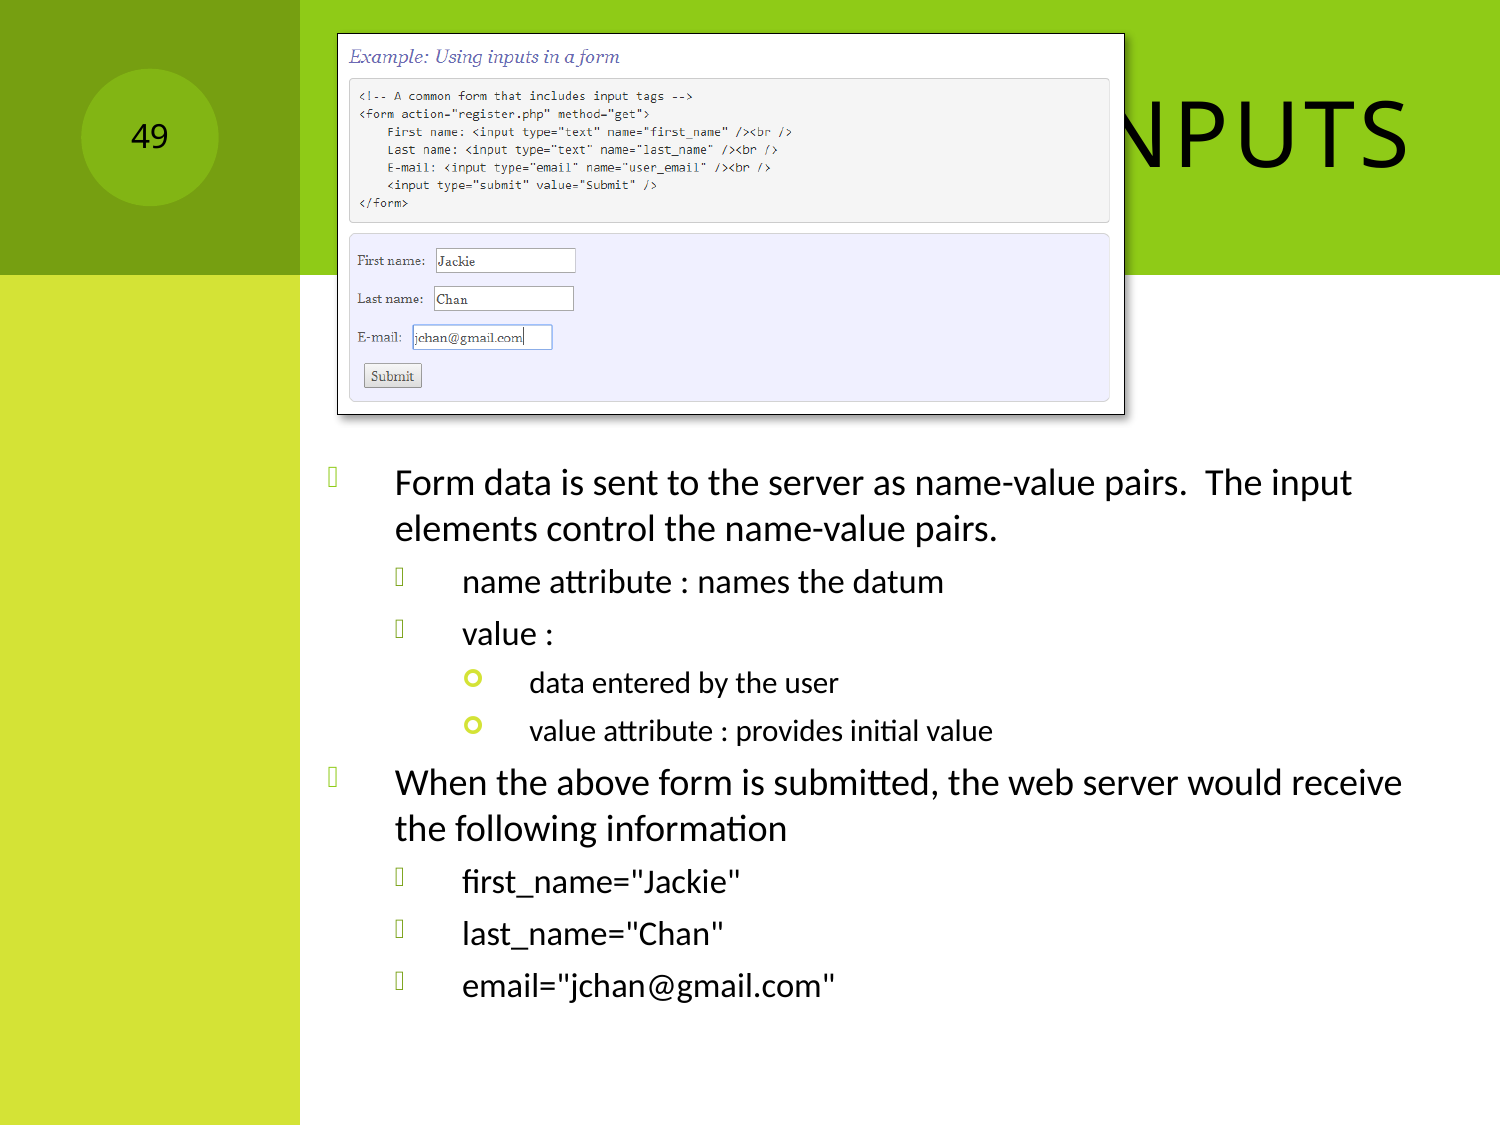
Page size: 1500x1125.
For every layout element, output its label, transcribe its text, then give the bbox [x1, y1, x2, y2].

list Form data is sent to the server as name-value pairs. The input elements control the name-value pairs. name attribute : names the datum value : data entered by the user value attribute : provides initial value When the above form is submitted, the web server would receive the following information first_name="Jackie" last_name="Chan" email="jchan@gmail.com" [312, 450, 1475, 1013]
picture [337, 33, 1126, 415]
title Inputs [1140, 37, 1425, 225]
slide_number 49 [87, 87, 213, 188]
